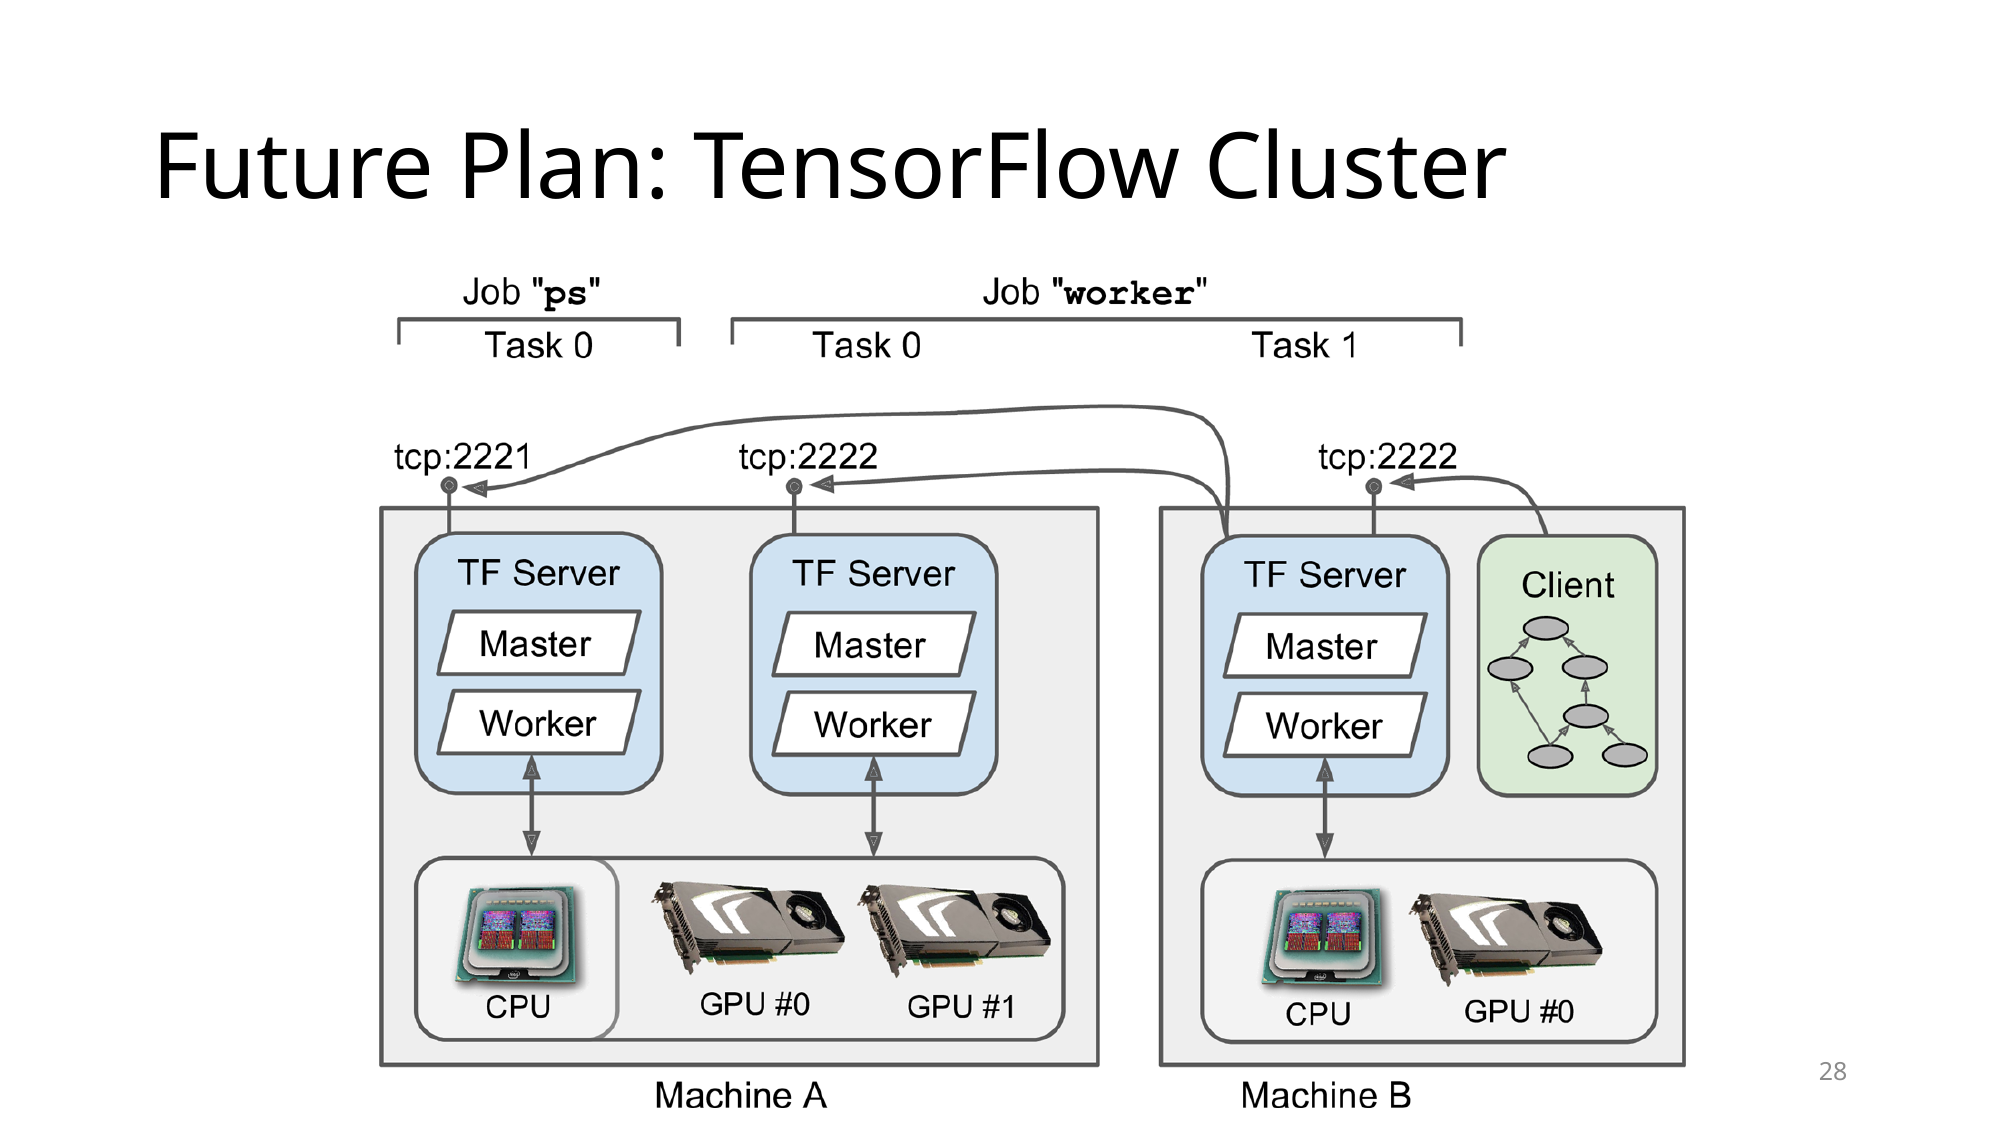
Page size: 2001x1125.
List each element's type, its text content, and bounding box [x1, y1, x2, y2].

title Future Plan: TensorFlow Cluster [137, 59, 1863, 278]
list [379, 277, 1686, 1108]
slide_number 28 [1686, 1042, 1863, 1103]
